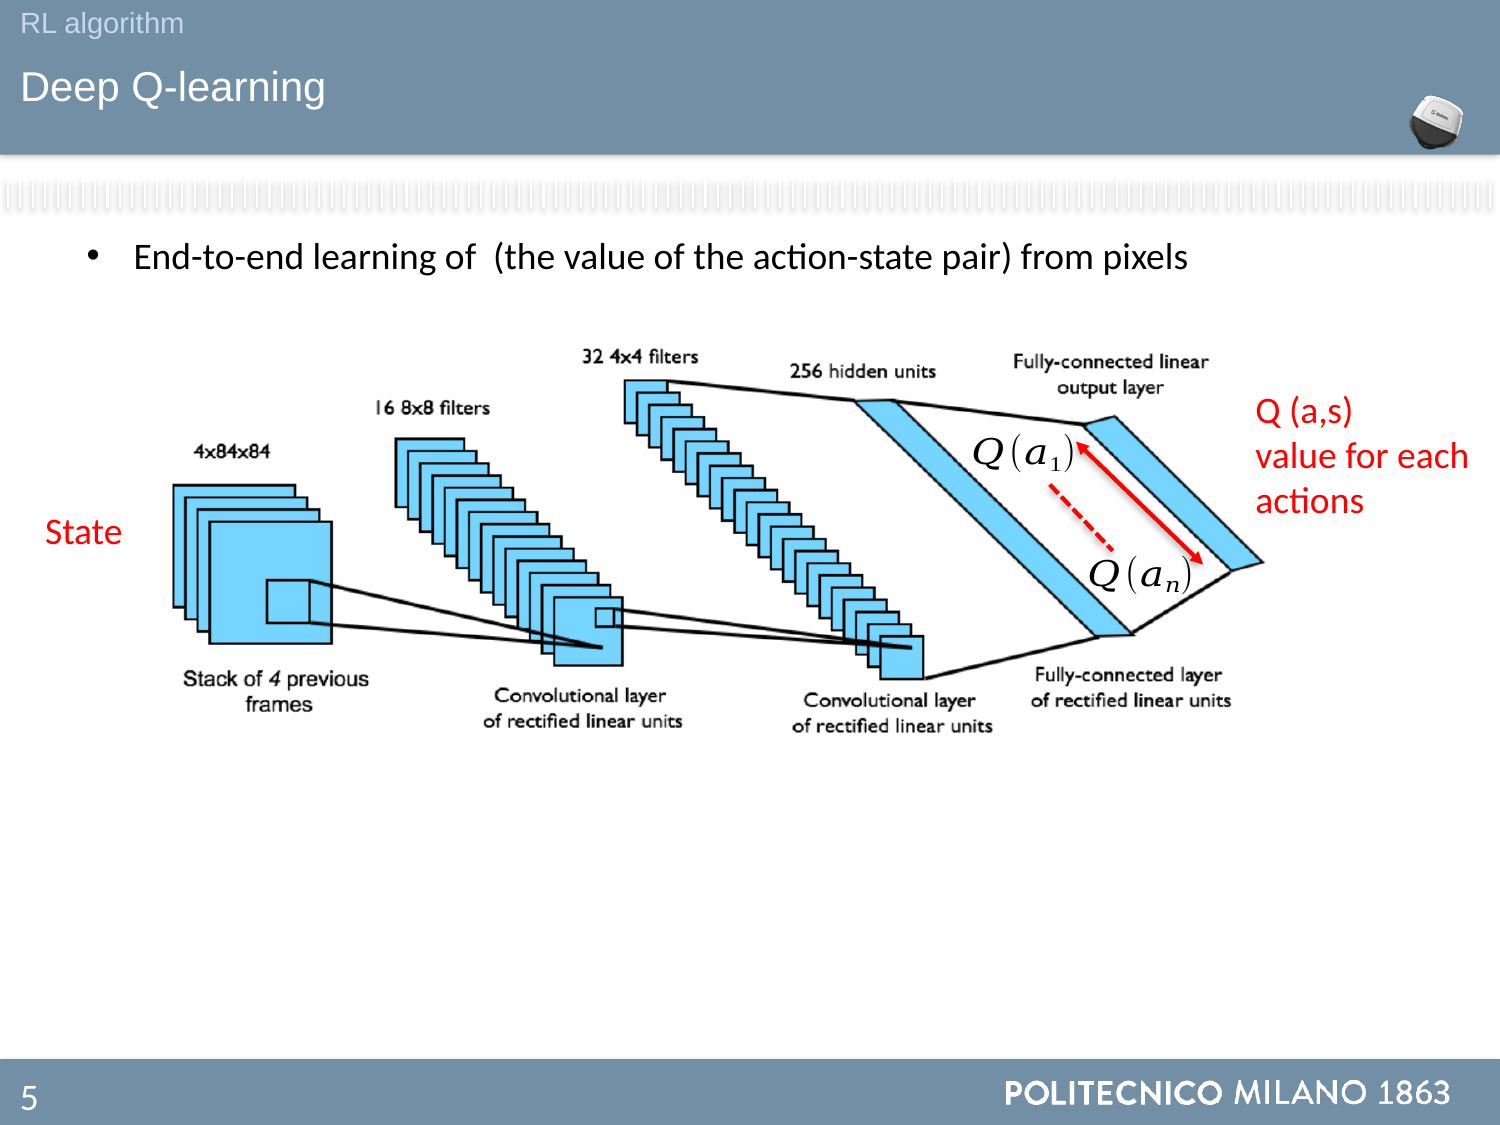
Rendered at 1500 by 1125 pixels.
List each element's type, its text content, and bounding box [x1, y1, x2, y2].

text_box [1049, 484, 1113, 552]
picture [1356, 84, 1500, 192]
list RL algorithm [5, 0, 1456, 52]
slide_number 5 [4, 1065, 355, 1125]
list Deep Q-learning [4, 52, 1456, 107]
picture [999, 1068, 1456, 1116]
text_box Q (a,s) value for each actions [1352, 378, 1500, 529]
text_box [1075, 441, 1204, 565]
picture [111, 315, 1349, 746]
